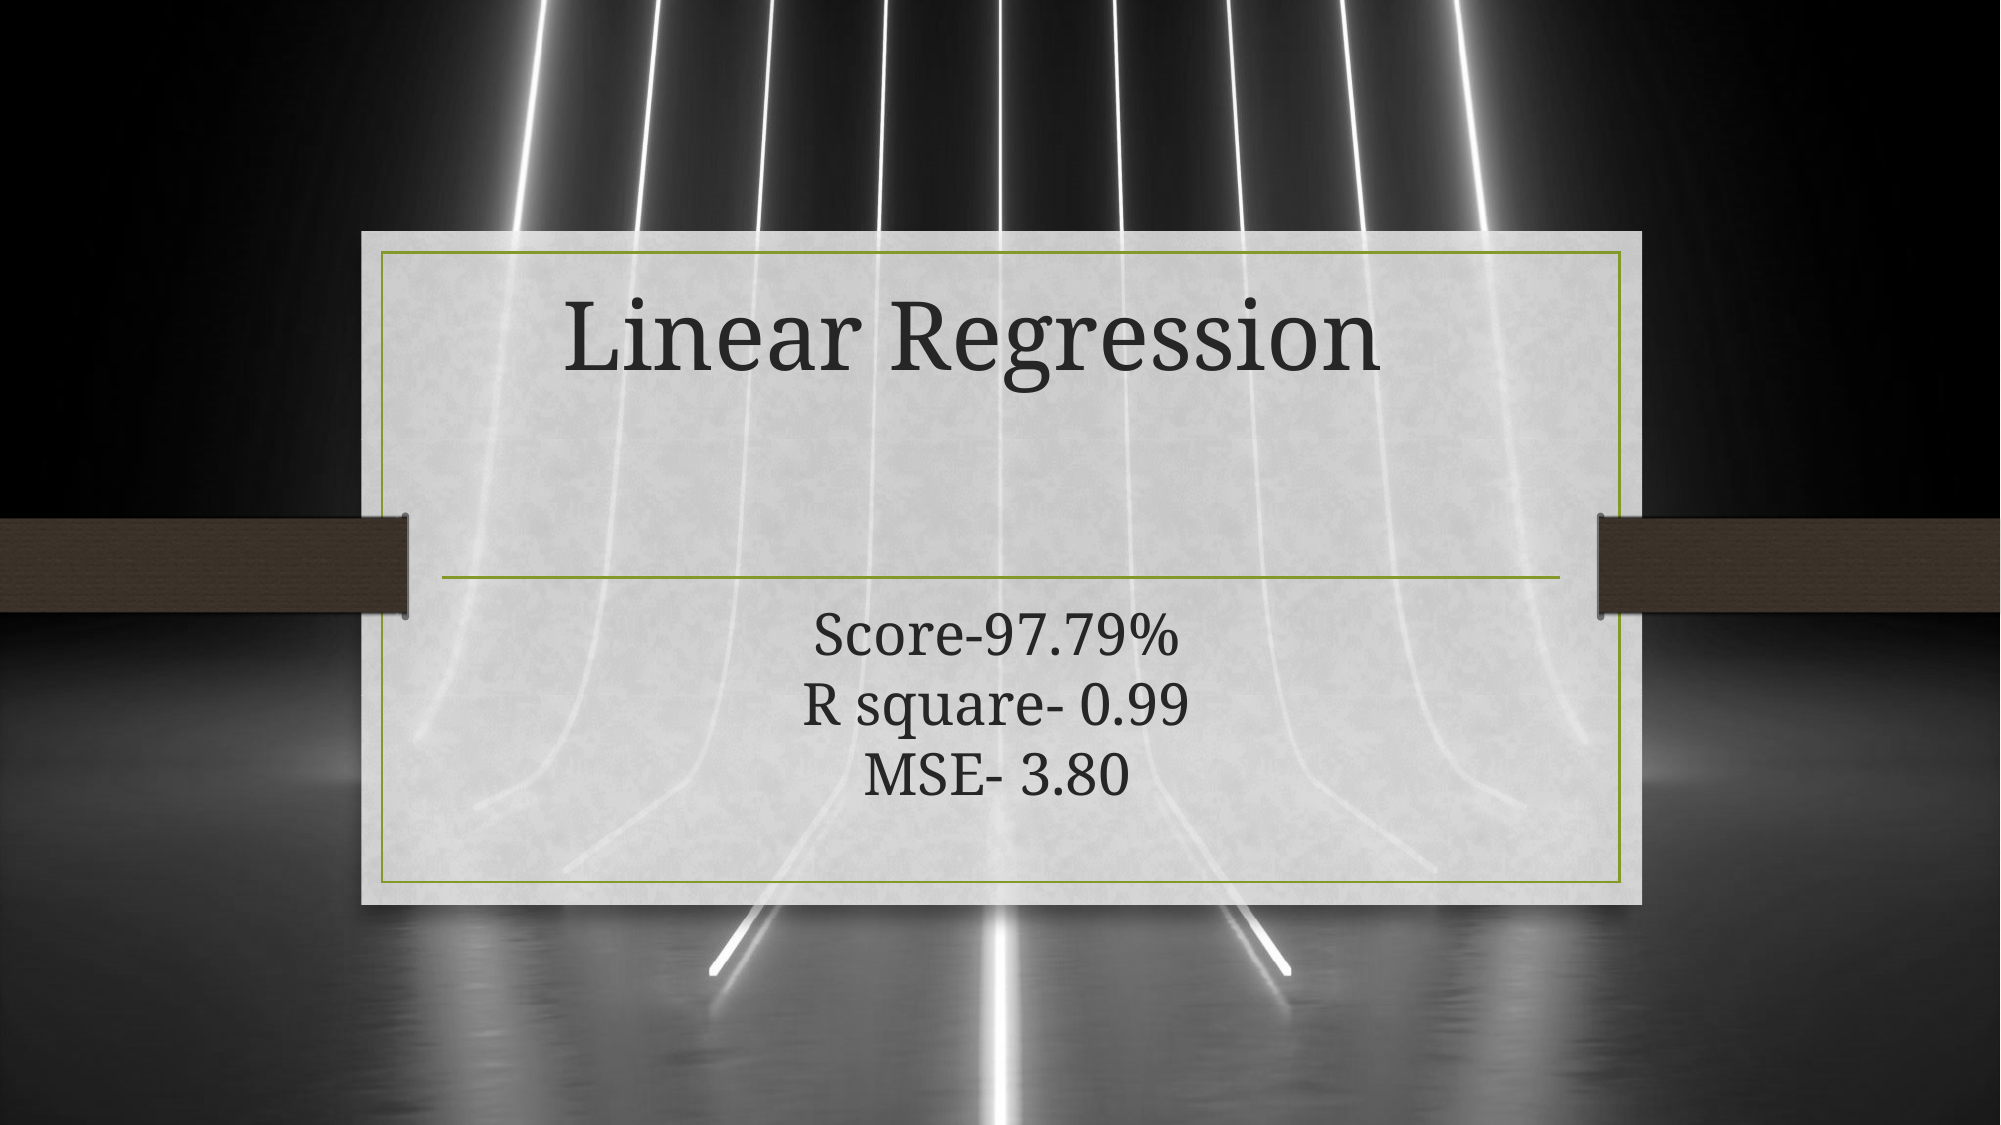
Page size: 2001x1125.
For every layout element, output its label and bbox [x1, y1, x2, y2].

text_box [0, 512, 2000, 621]
picture [0, 0, 2001, 1125]
